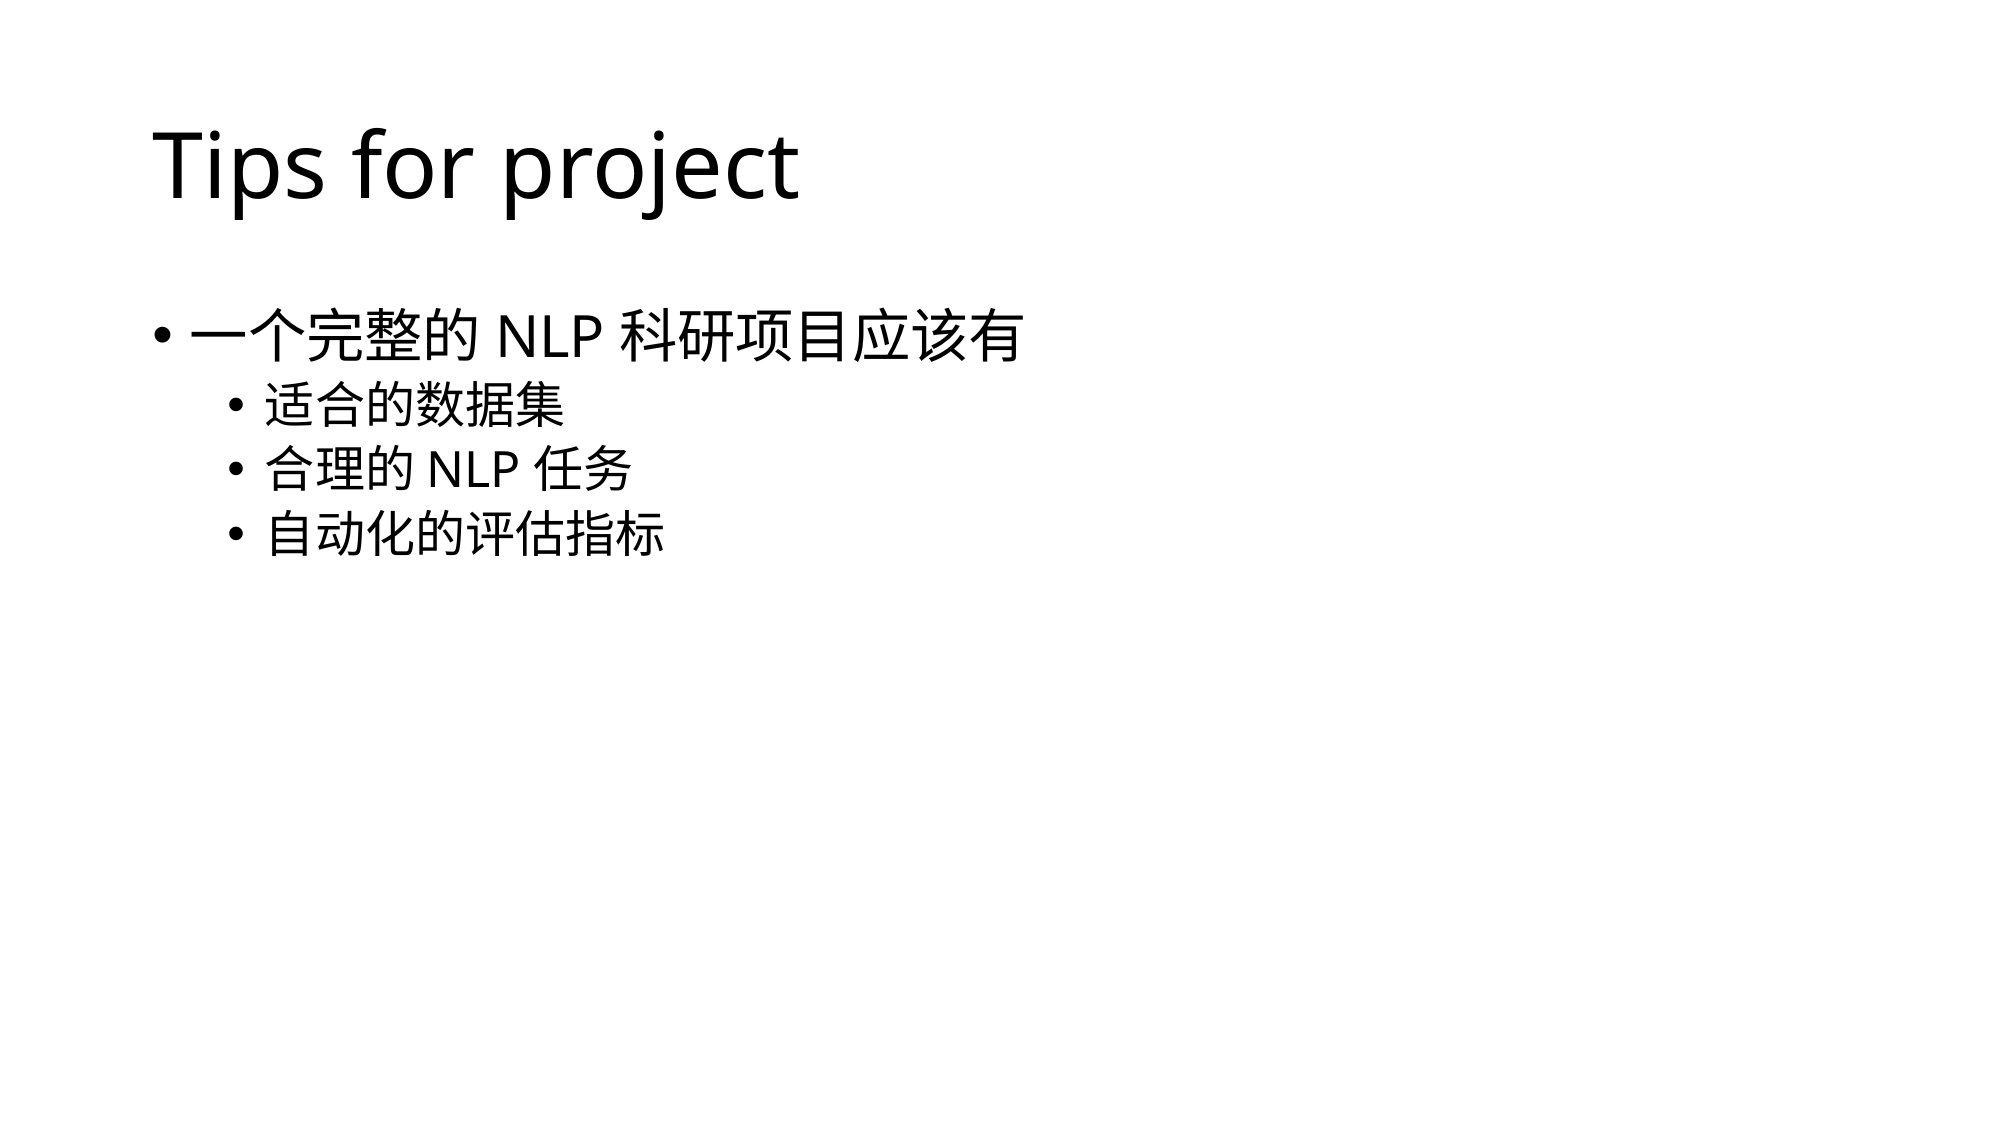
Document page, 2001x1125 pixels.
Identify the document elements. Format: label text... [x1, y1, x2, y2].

list 一个完整的NLP科研项目应该有 适合的数据集 合理的NLP任务 自动化的评估指标 [137, 299, 1863, 1014]
title Tips for project [137, 59, 1863, 278]
